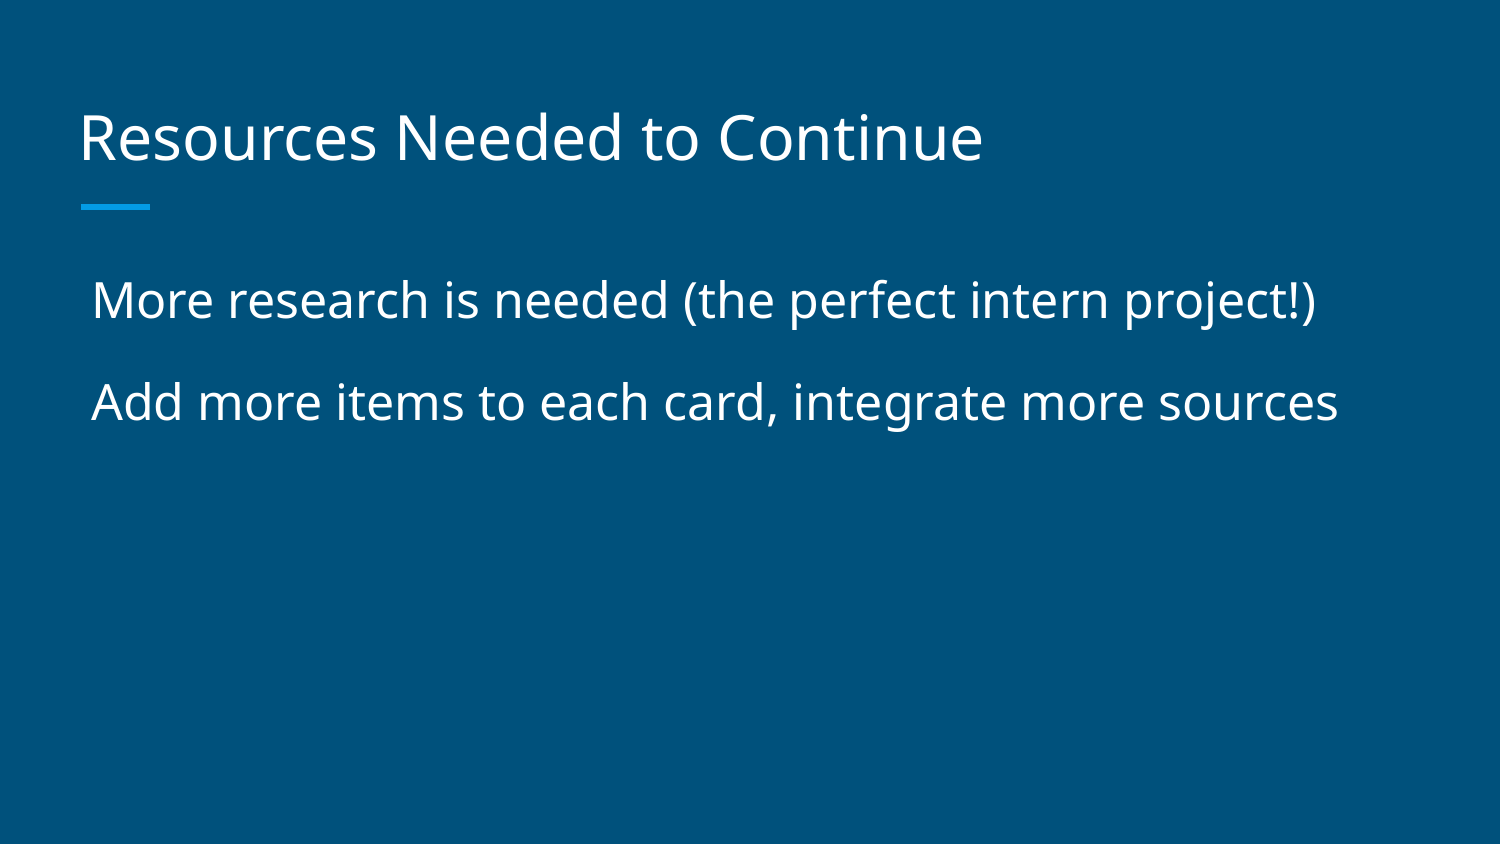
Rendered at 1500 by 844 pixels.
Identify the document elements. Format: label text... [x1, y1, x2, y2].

list More research is needed (the perfect intern project!) Add more items to each card, integrate more sources [63, 244, 1437, 750]
title Resources Needed to Continue [63, 75, 1437, 188]
